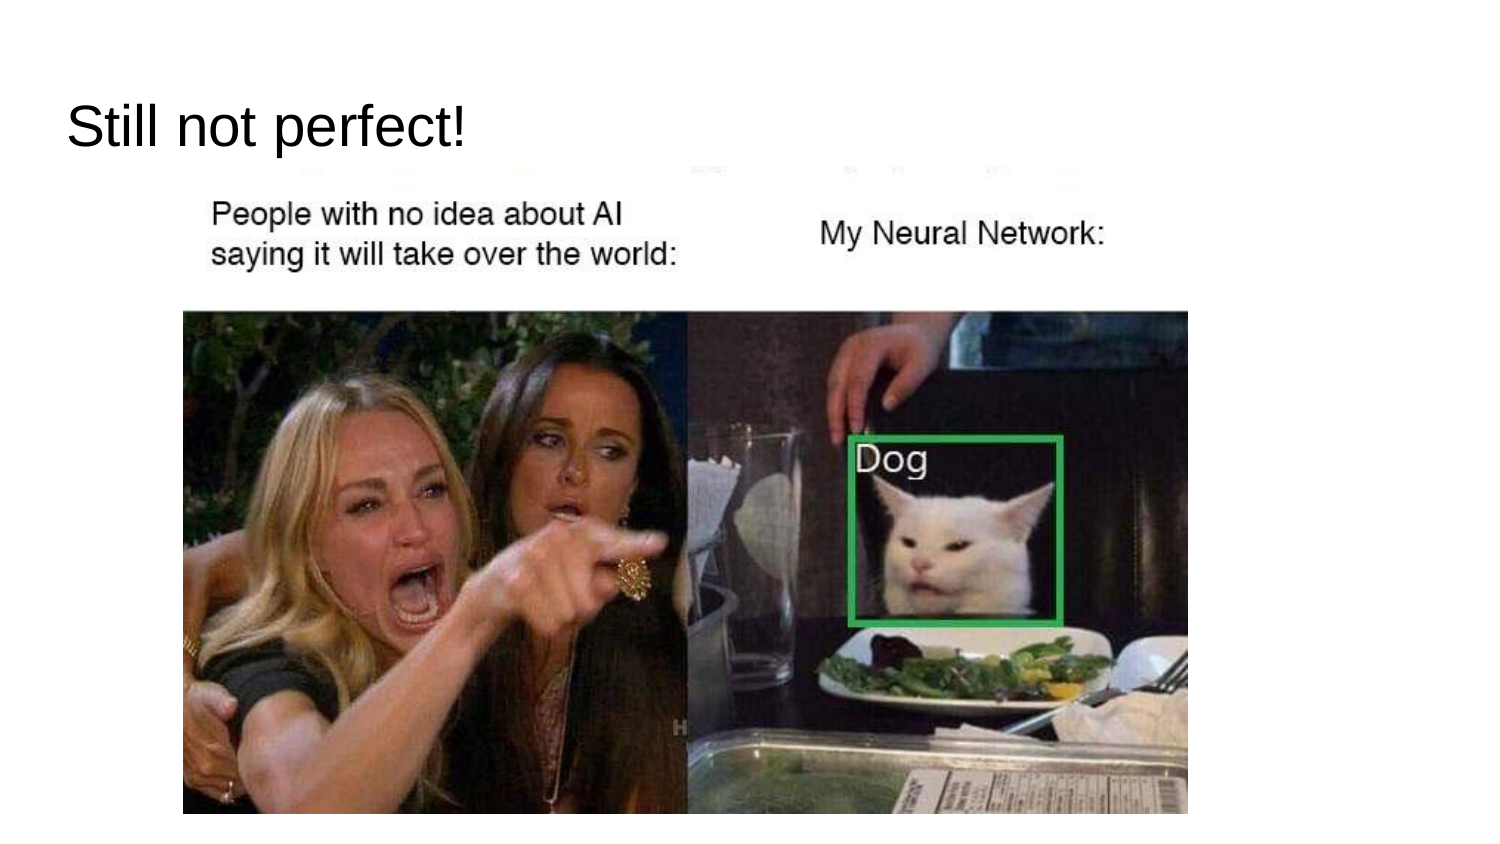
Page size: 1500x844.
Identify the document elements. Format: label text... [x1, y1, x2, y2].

picture [183, 166, 1189, 815]
title Still not perfect! [51, 72, 1449, 167]
